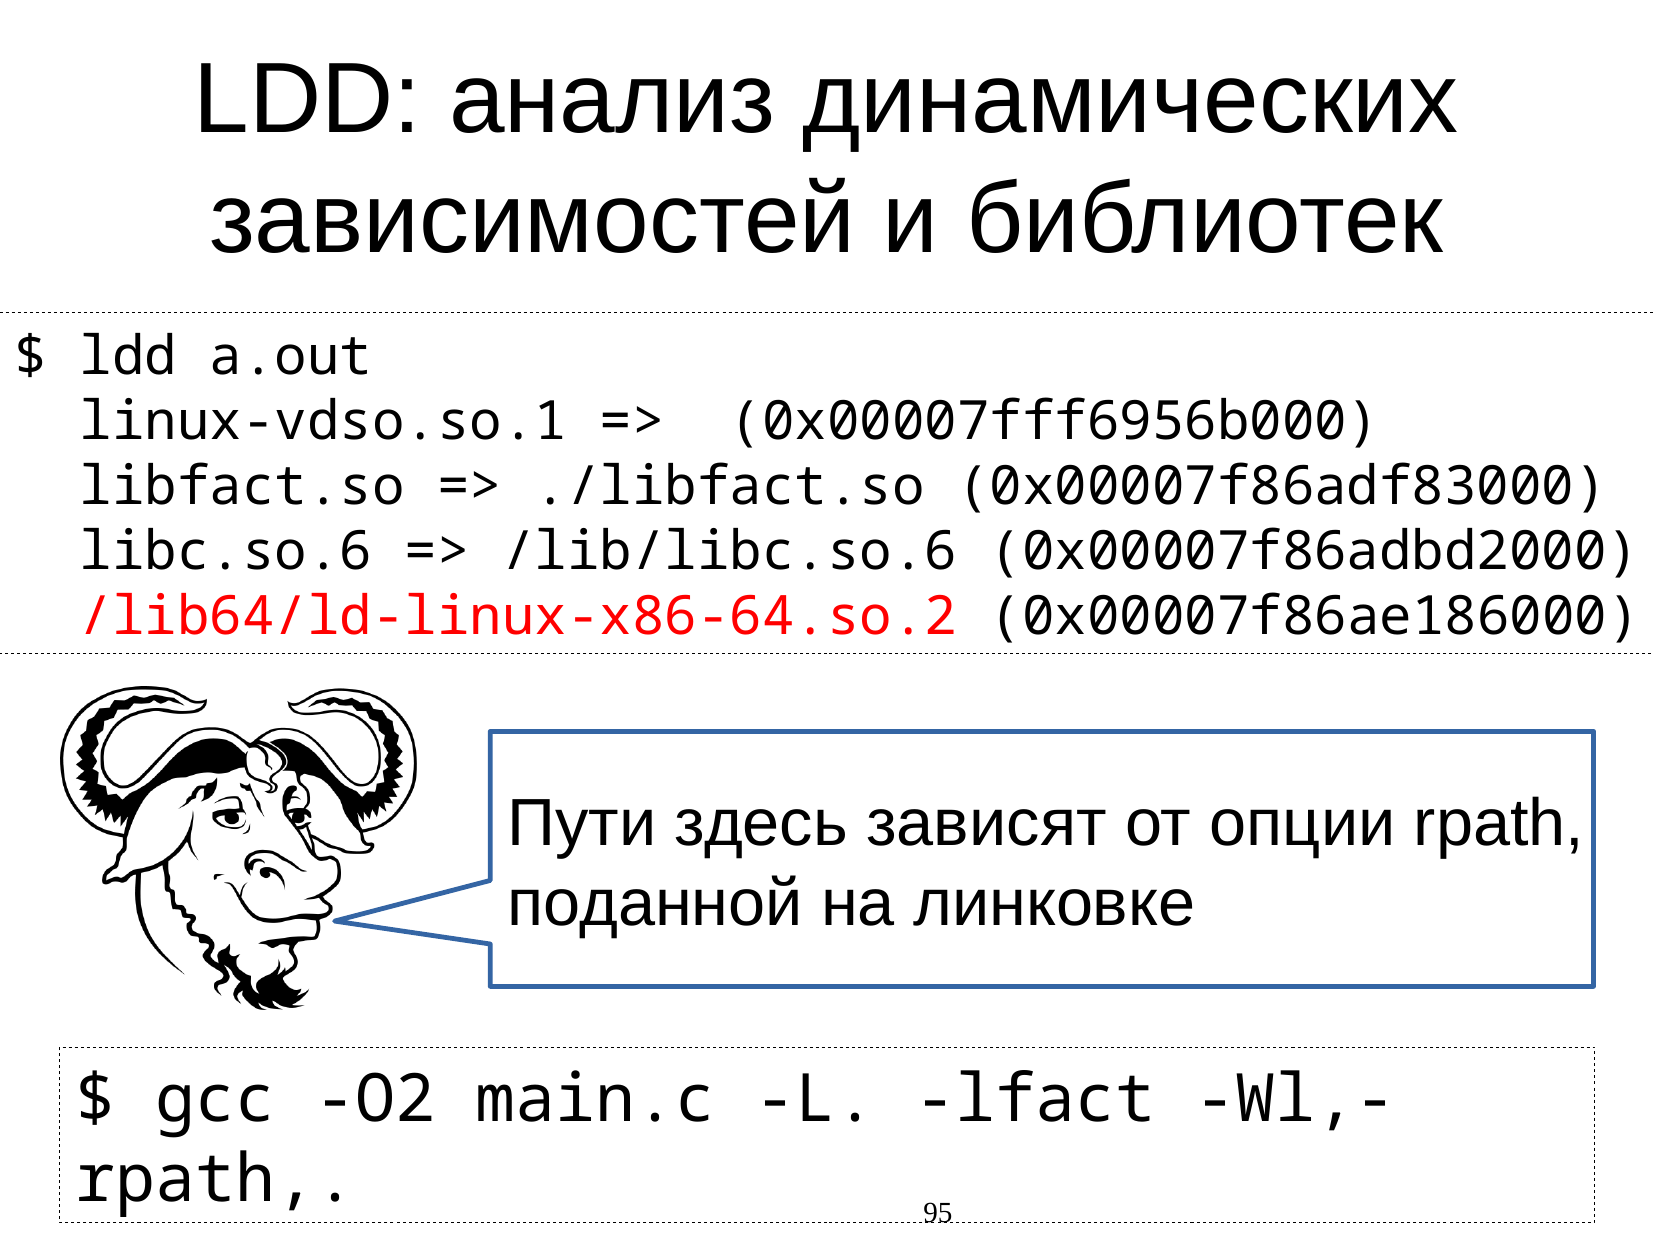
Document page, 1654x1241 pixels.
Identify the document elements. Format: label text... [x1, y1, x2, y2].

title LDD: анализ динамических зависимостей и библиотек [82, 40, 1571, 265]
slide_number 95 [567, 1193, 953, 1241]
picture [59, 686, 417, 1010]
text_box $ ldd a.out linux-vdso.so.1 => (0x00007fff6956b000) libfact.so => ./libfact.so (0x00007f86adf83000) libc.so.6 => /lib/libc.so.6 (0x00007f86adbd2000) /lib64/ld-linux-x86-64.so.2 (0x00007f86ae186000) [0, 312, 1654, 654]
text_box Пути здесь зависят от опции rpath, поданной на линковке [417, 731, 1594, 987]
text_box $ gcc -O2 main.c -L. -lfact -Wl,-rpath,. [59, 1047, 1595, 1223]
